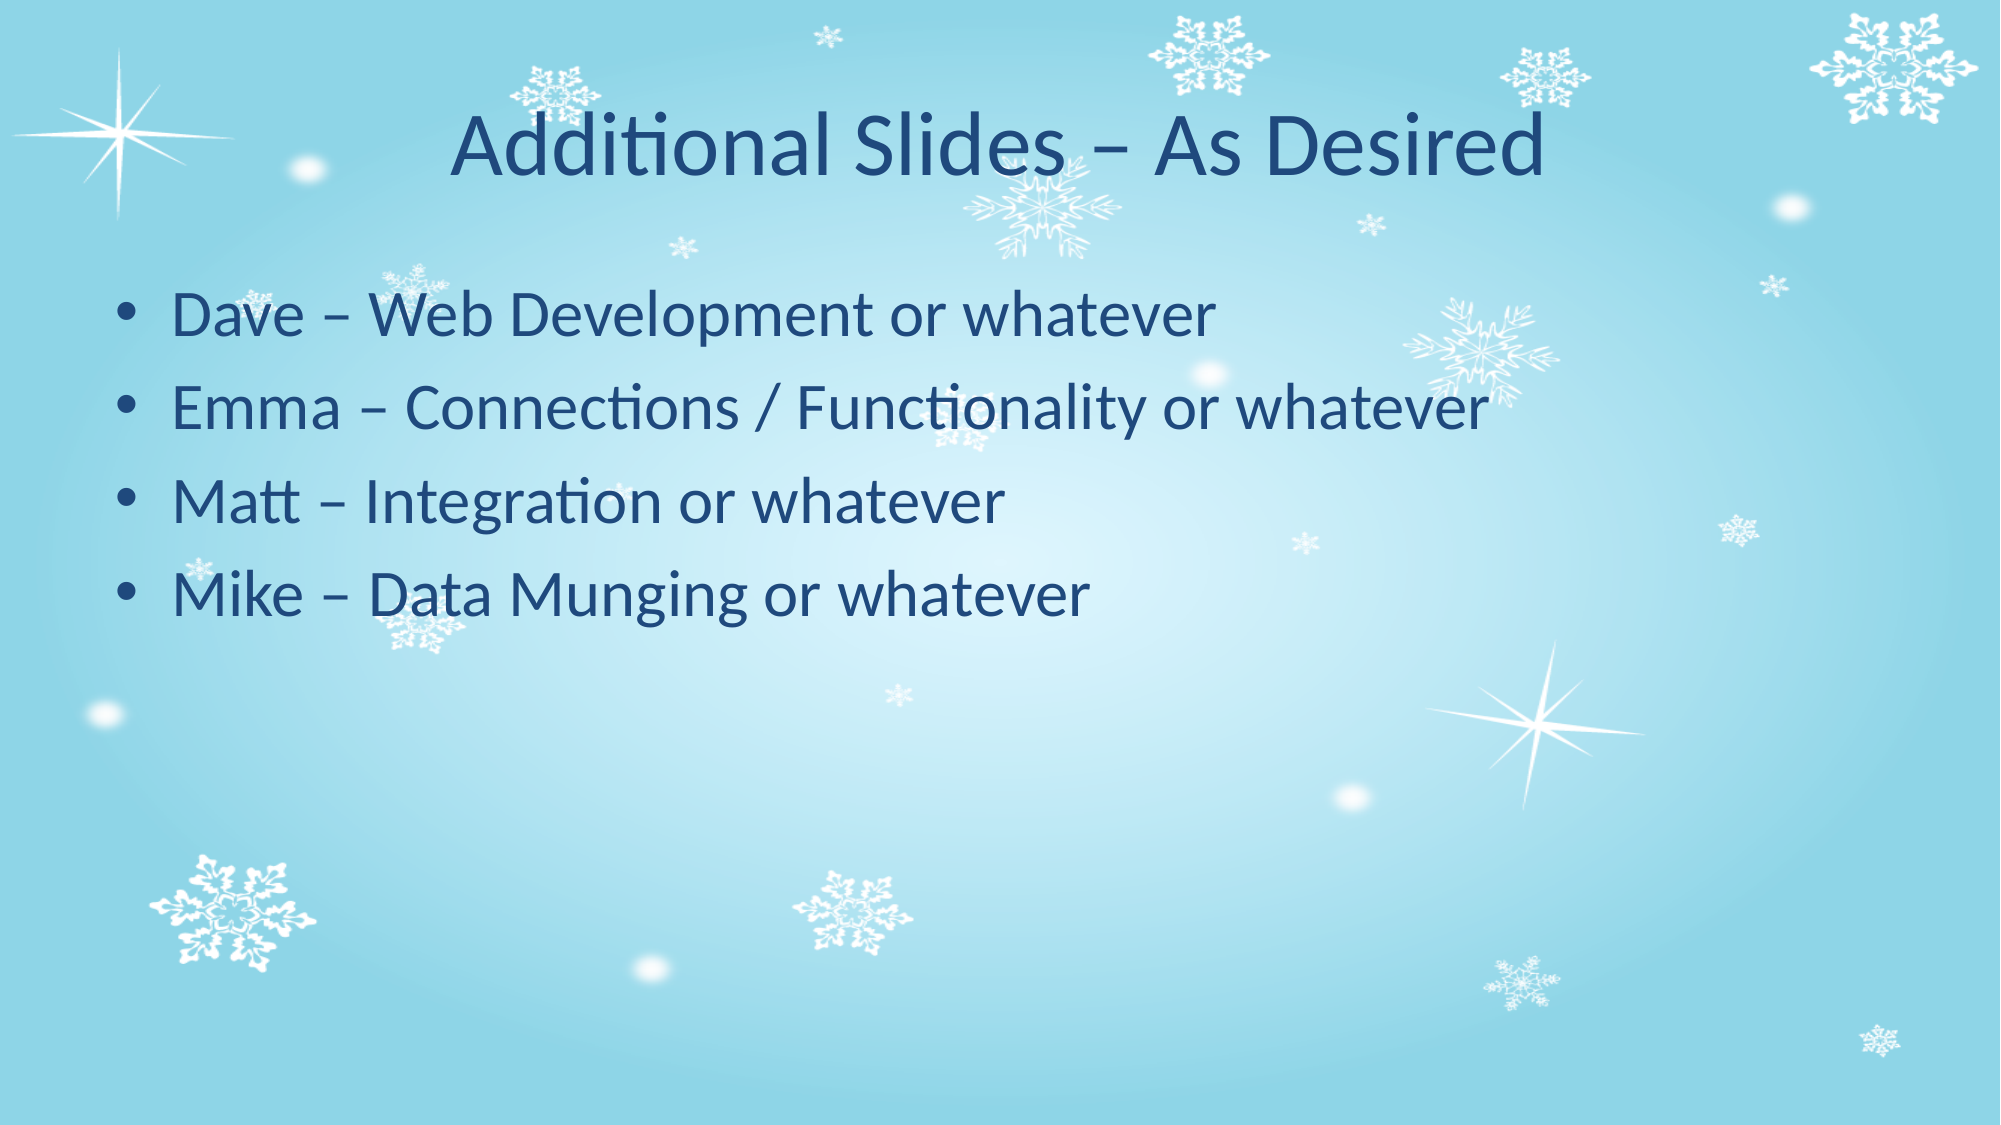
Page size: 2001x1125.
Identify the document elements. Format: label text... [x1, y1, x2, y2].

picture [0, 0, 2000, 1125]
title Additional Slides – As Desired [99, 45, 1900, 233]
list Dave – Web Development or whatever Emma – Connections / Functionality or whatever Matt – Integration or whatever Mike – Data Munging or whatever [99, 262, 1900, 1005]
